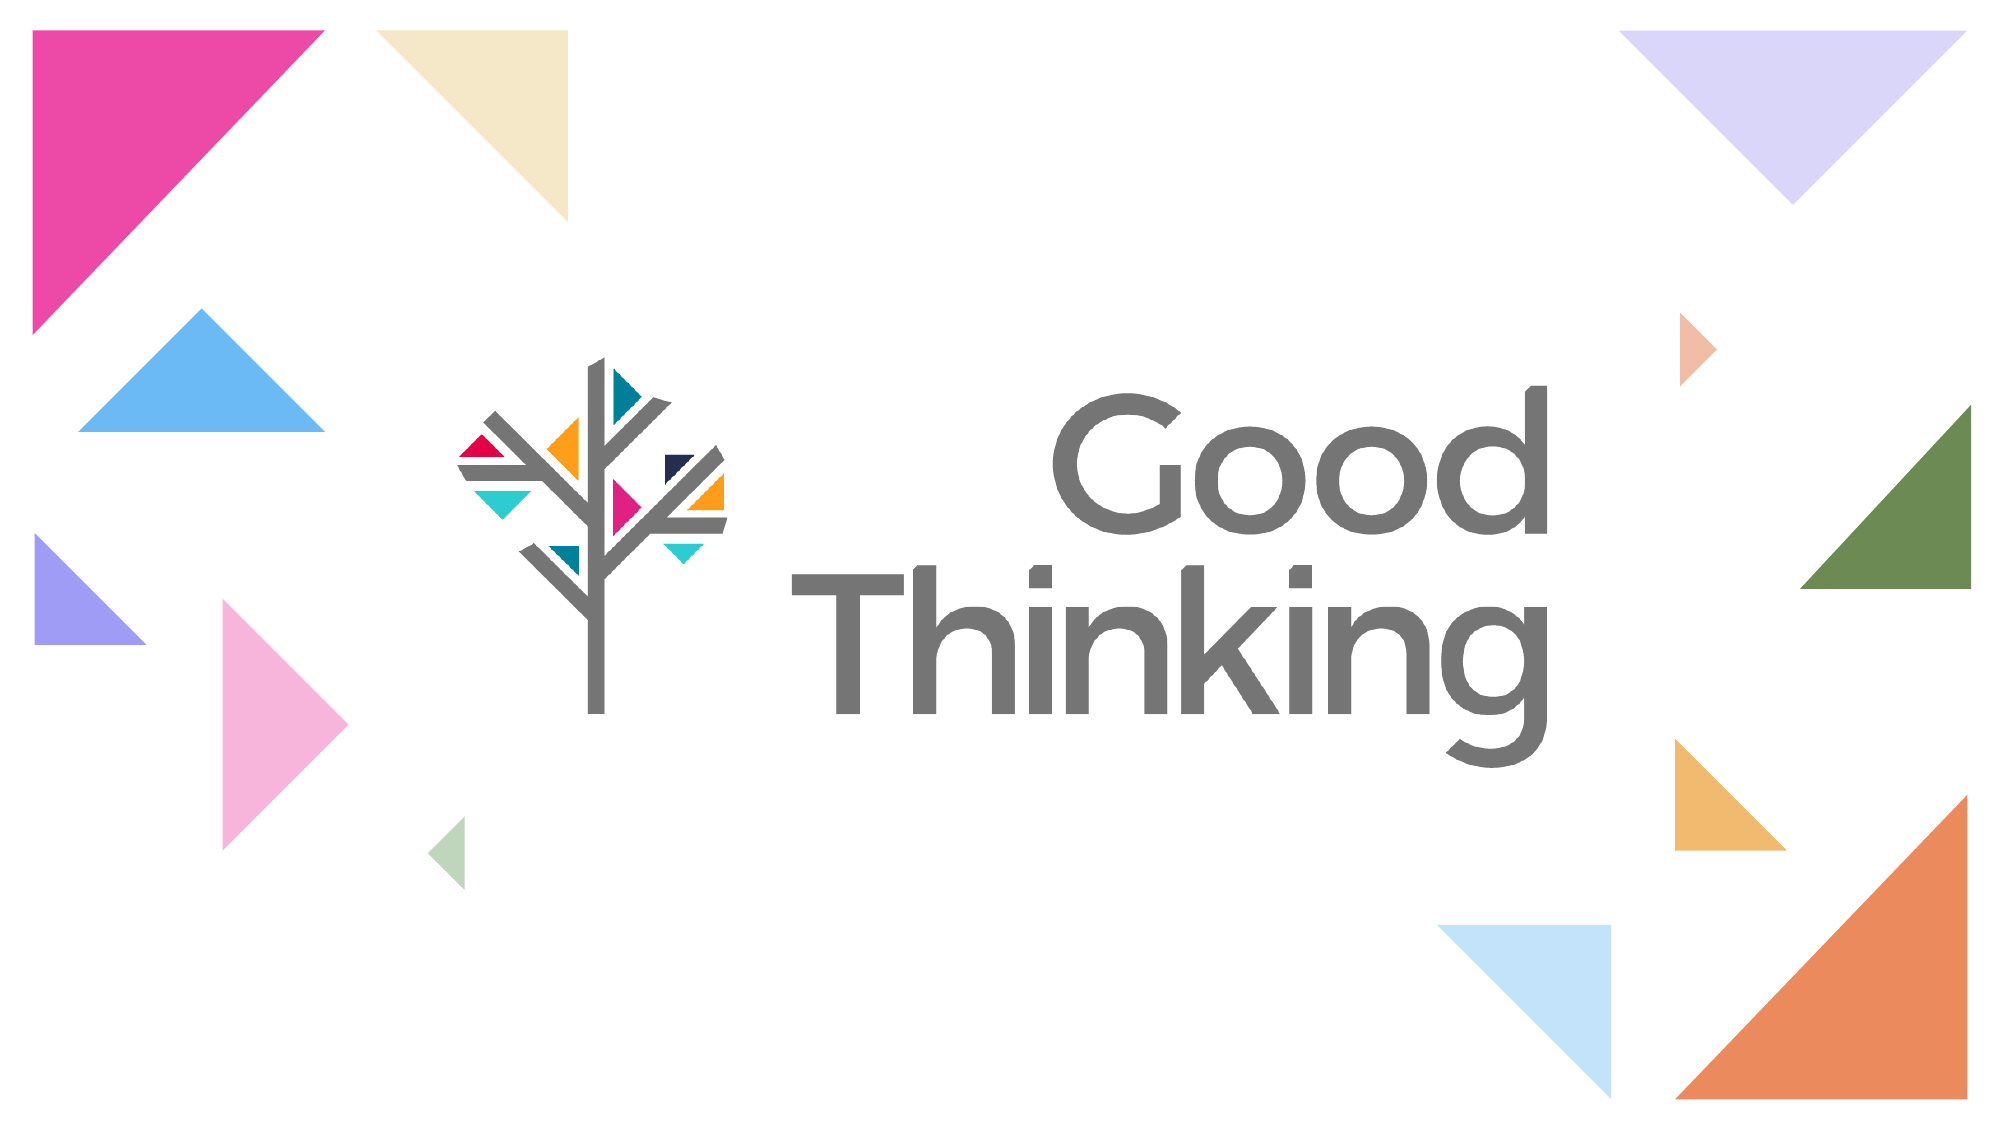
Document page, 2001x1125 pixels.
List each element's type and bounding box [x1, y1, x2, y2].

text_box [1796, 400, 1973, 591]
text_box [74, 306, 329, 434]
text_box [372, 28, 570, 227]
picture [452, 308, 1548, 817]
text_box [221, 595, 351, 855]
text_box [1433, 923, 1613, 1103]
text_box [1678, 308, 1720, 390]
text_box [33, 529, 151, 647]
text_box [30, 28, 329, 339]
text_box [1614, 28, 1972, 208]
text_box [425, 817, 467, 894]
text_box [1671, 790, 1969, 1101]
text_box [1673, 735, 1791, 853]
